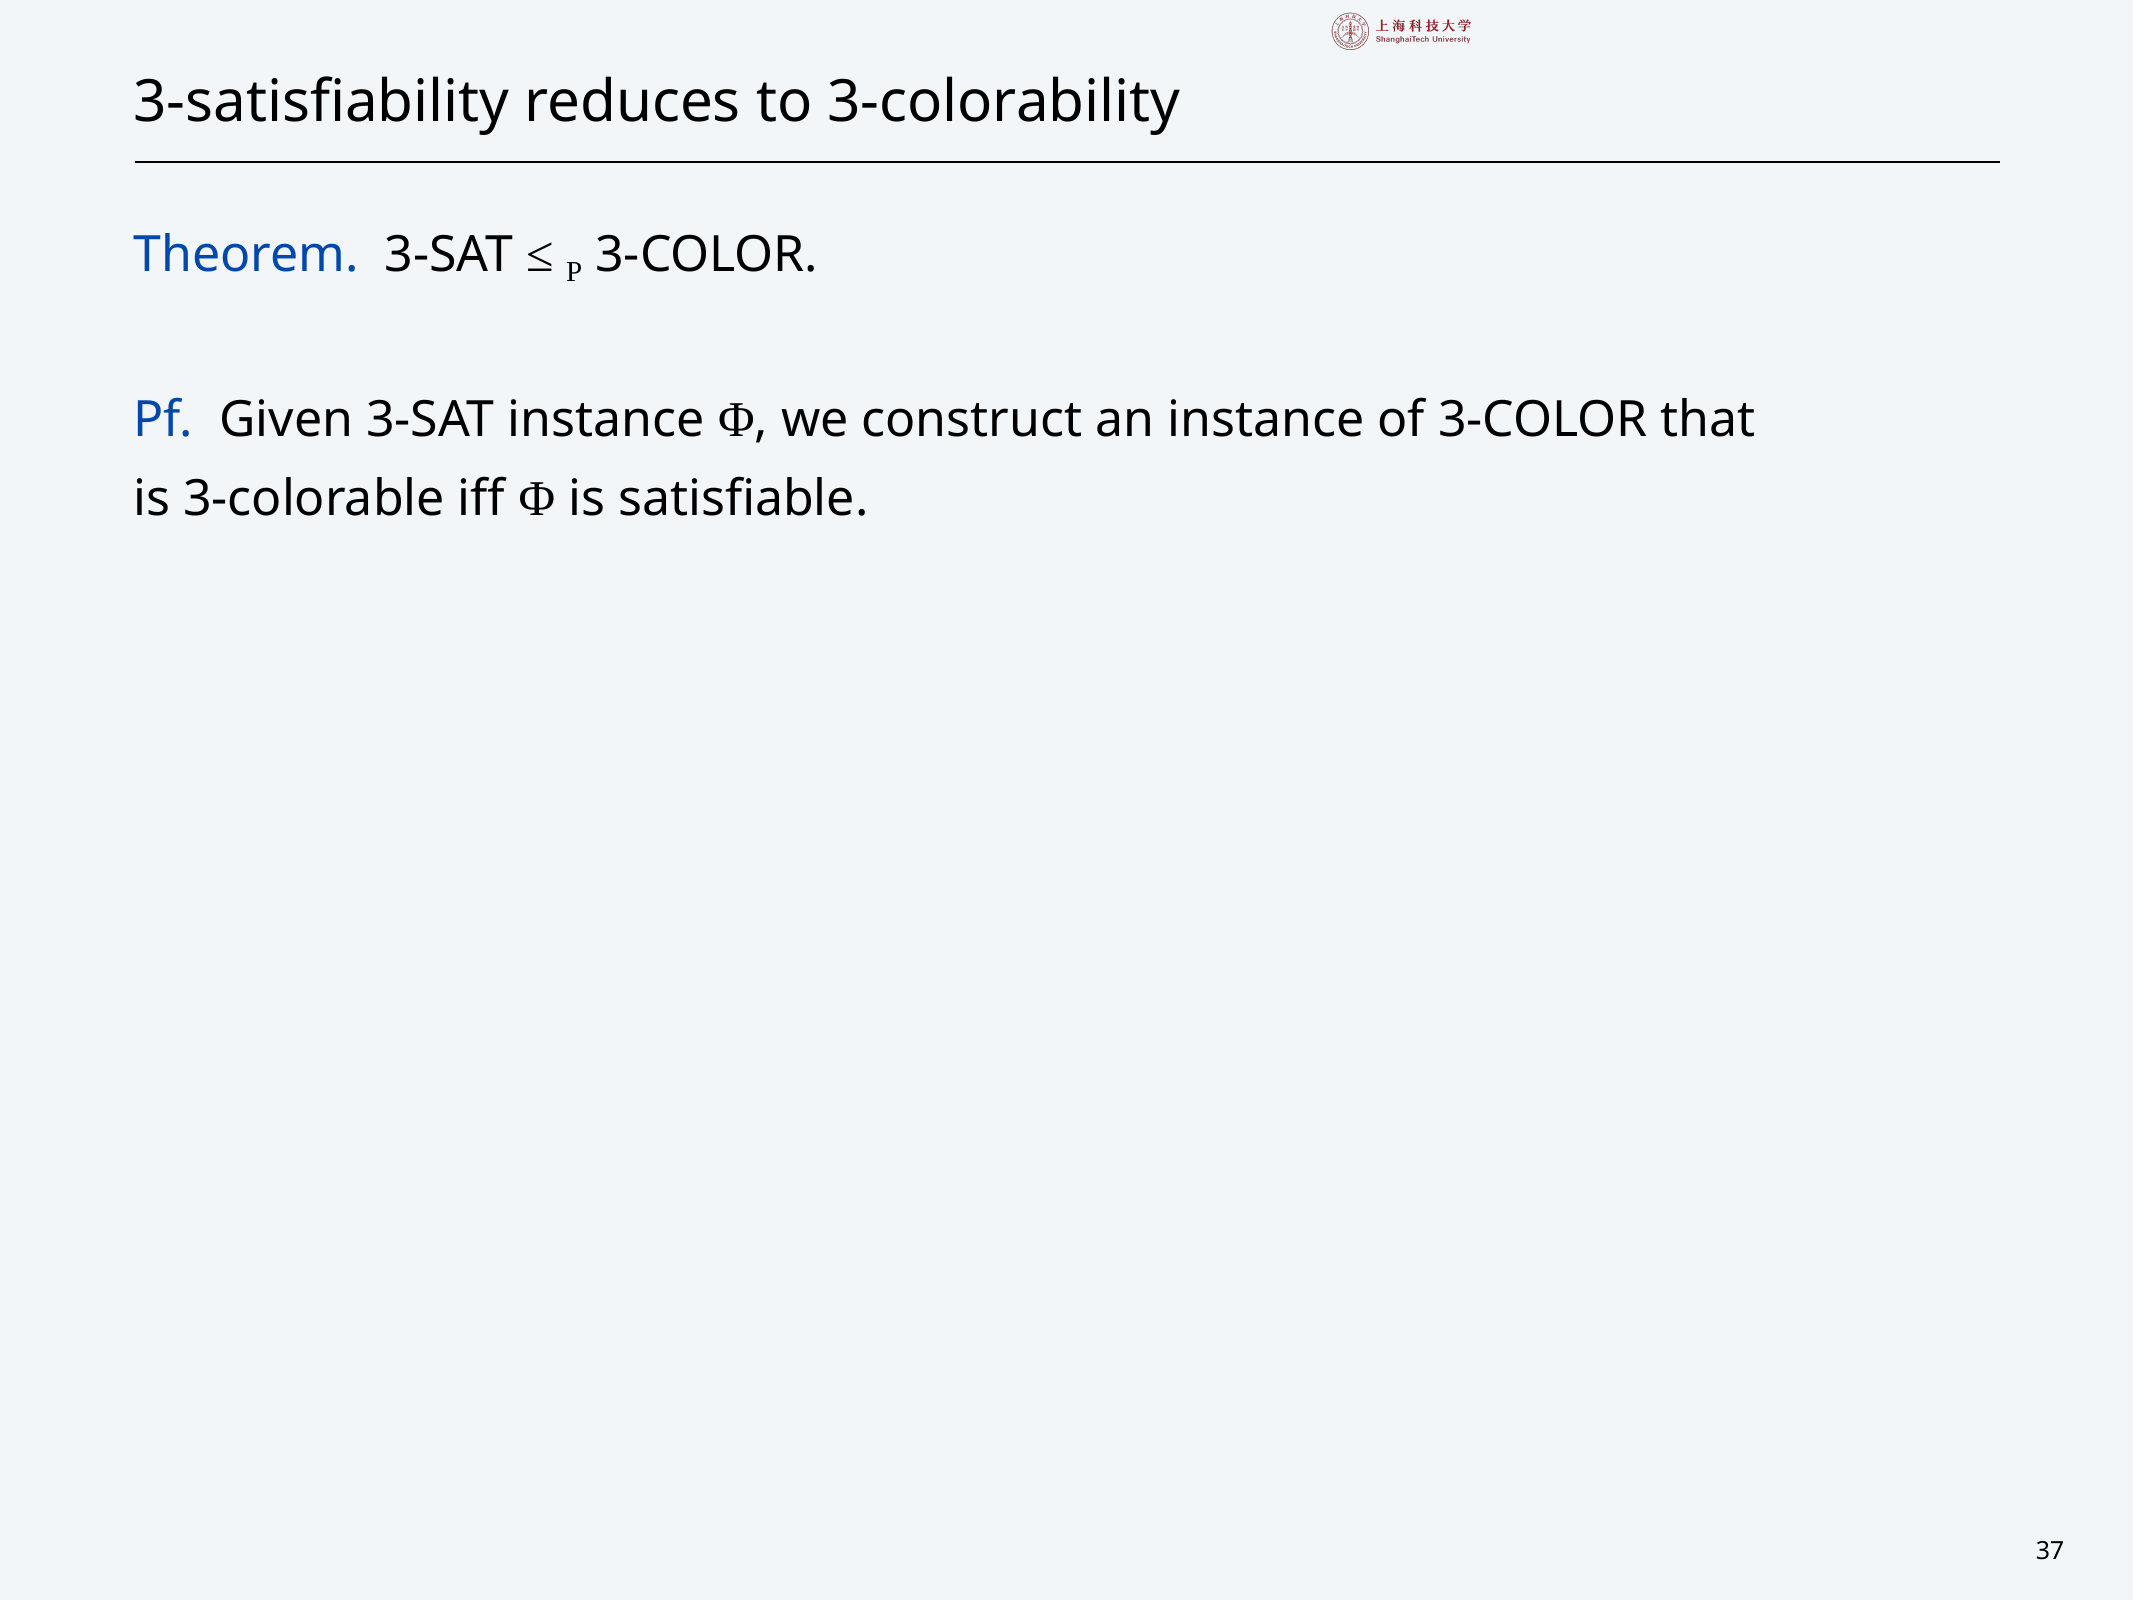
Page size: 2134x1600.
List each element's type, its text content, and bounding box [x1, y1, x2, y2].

title 3-satisfiability reduces to 3-colorability [132, 0, 2001, 134]
picture [1327, 0, 1478, 109]
slide_number 37 [2026, 1532, 2074, 1570]
list Theorem. 3-Sat ≤ P 3-Color. Pf. Given 3-Sat instance Φ, we construct an instance of 3-Color that is 3-colorable iff Φ is satisfiable. [132, 207, 2001, 1551]
